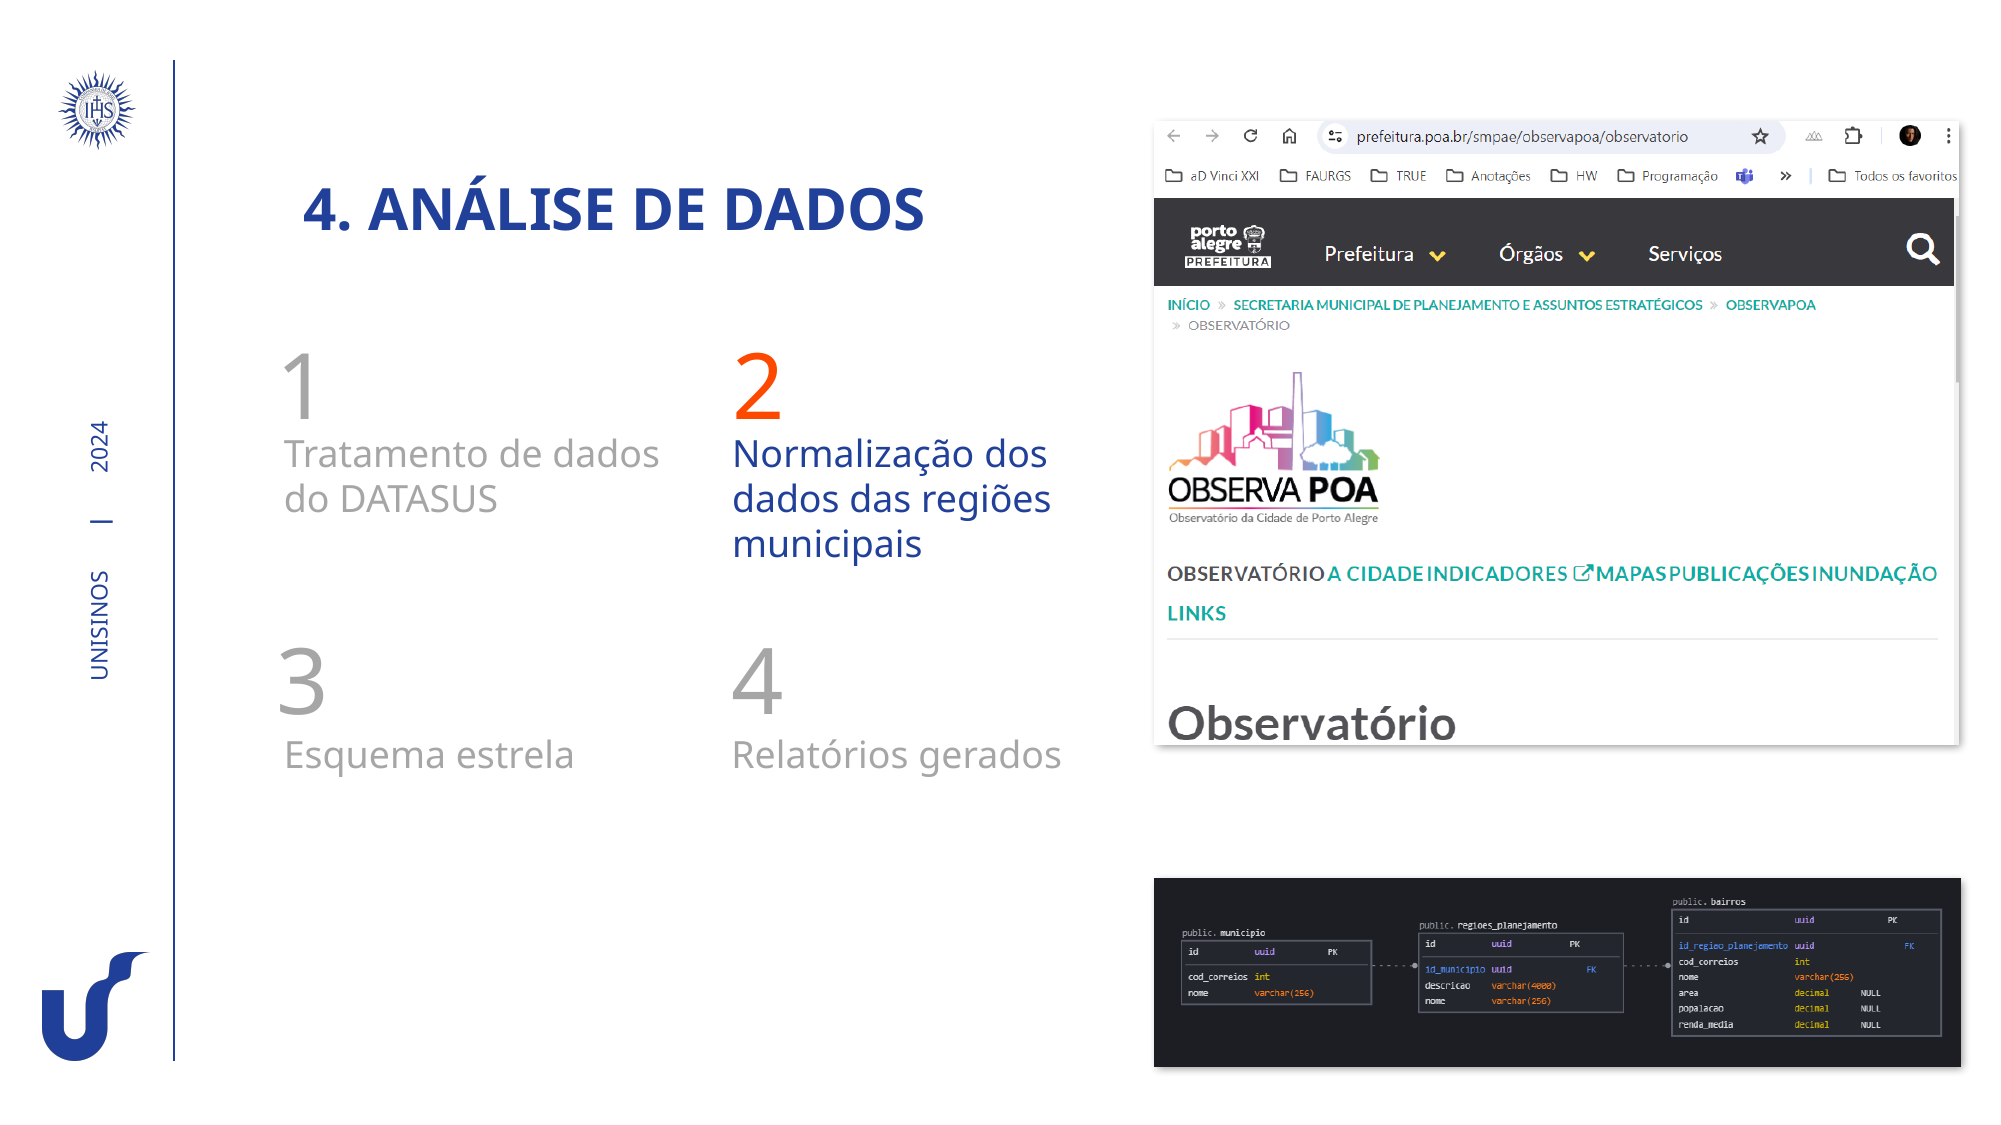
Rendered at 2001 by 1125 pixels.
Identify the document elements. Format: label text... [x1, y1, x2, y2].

text_box 4 [716, 615, 827, 740]
text_box Normalização dos dados das regiões municipais [717, 422, 1136, 573]
picture [1154, 878, 1961, 1067]
text_box Relatórios gerados [716, 723, 1135, 784]
text_box 3 [261, 615, 372, 740]
picture [42, 952, 151, 1061]
picture [1154, 121, 1959, 745]
text_box Tratamento de dados do DATASUS [269, 422, 688, 528]
text_box Esquema estrela [269, 723, 688, 784]
picture [58, 70, 136, 150]
text_box 2 [717, 320, 828, 446]
title 4. ANÁLISE DE DADOS [288, 121, 1116, 302]
text_box 1 [261, 320, 372, 446]
